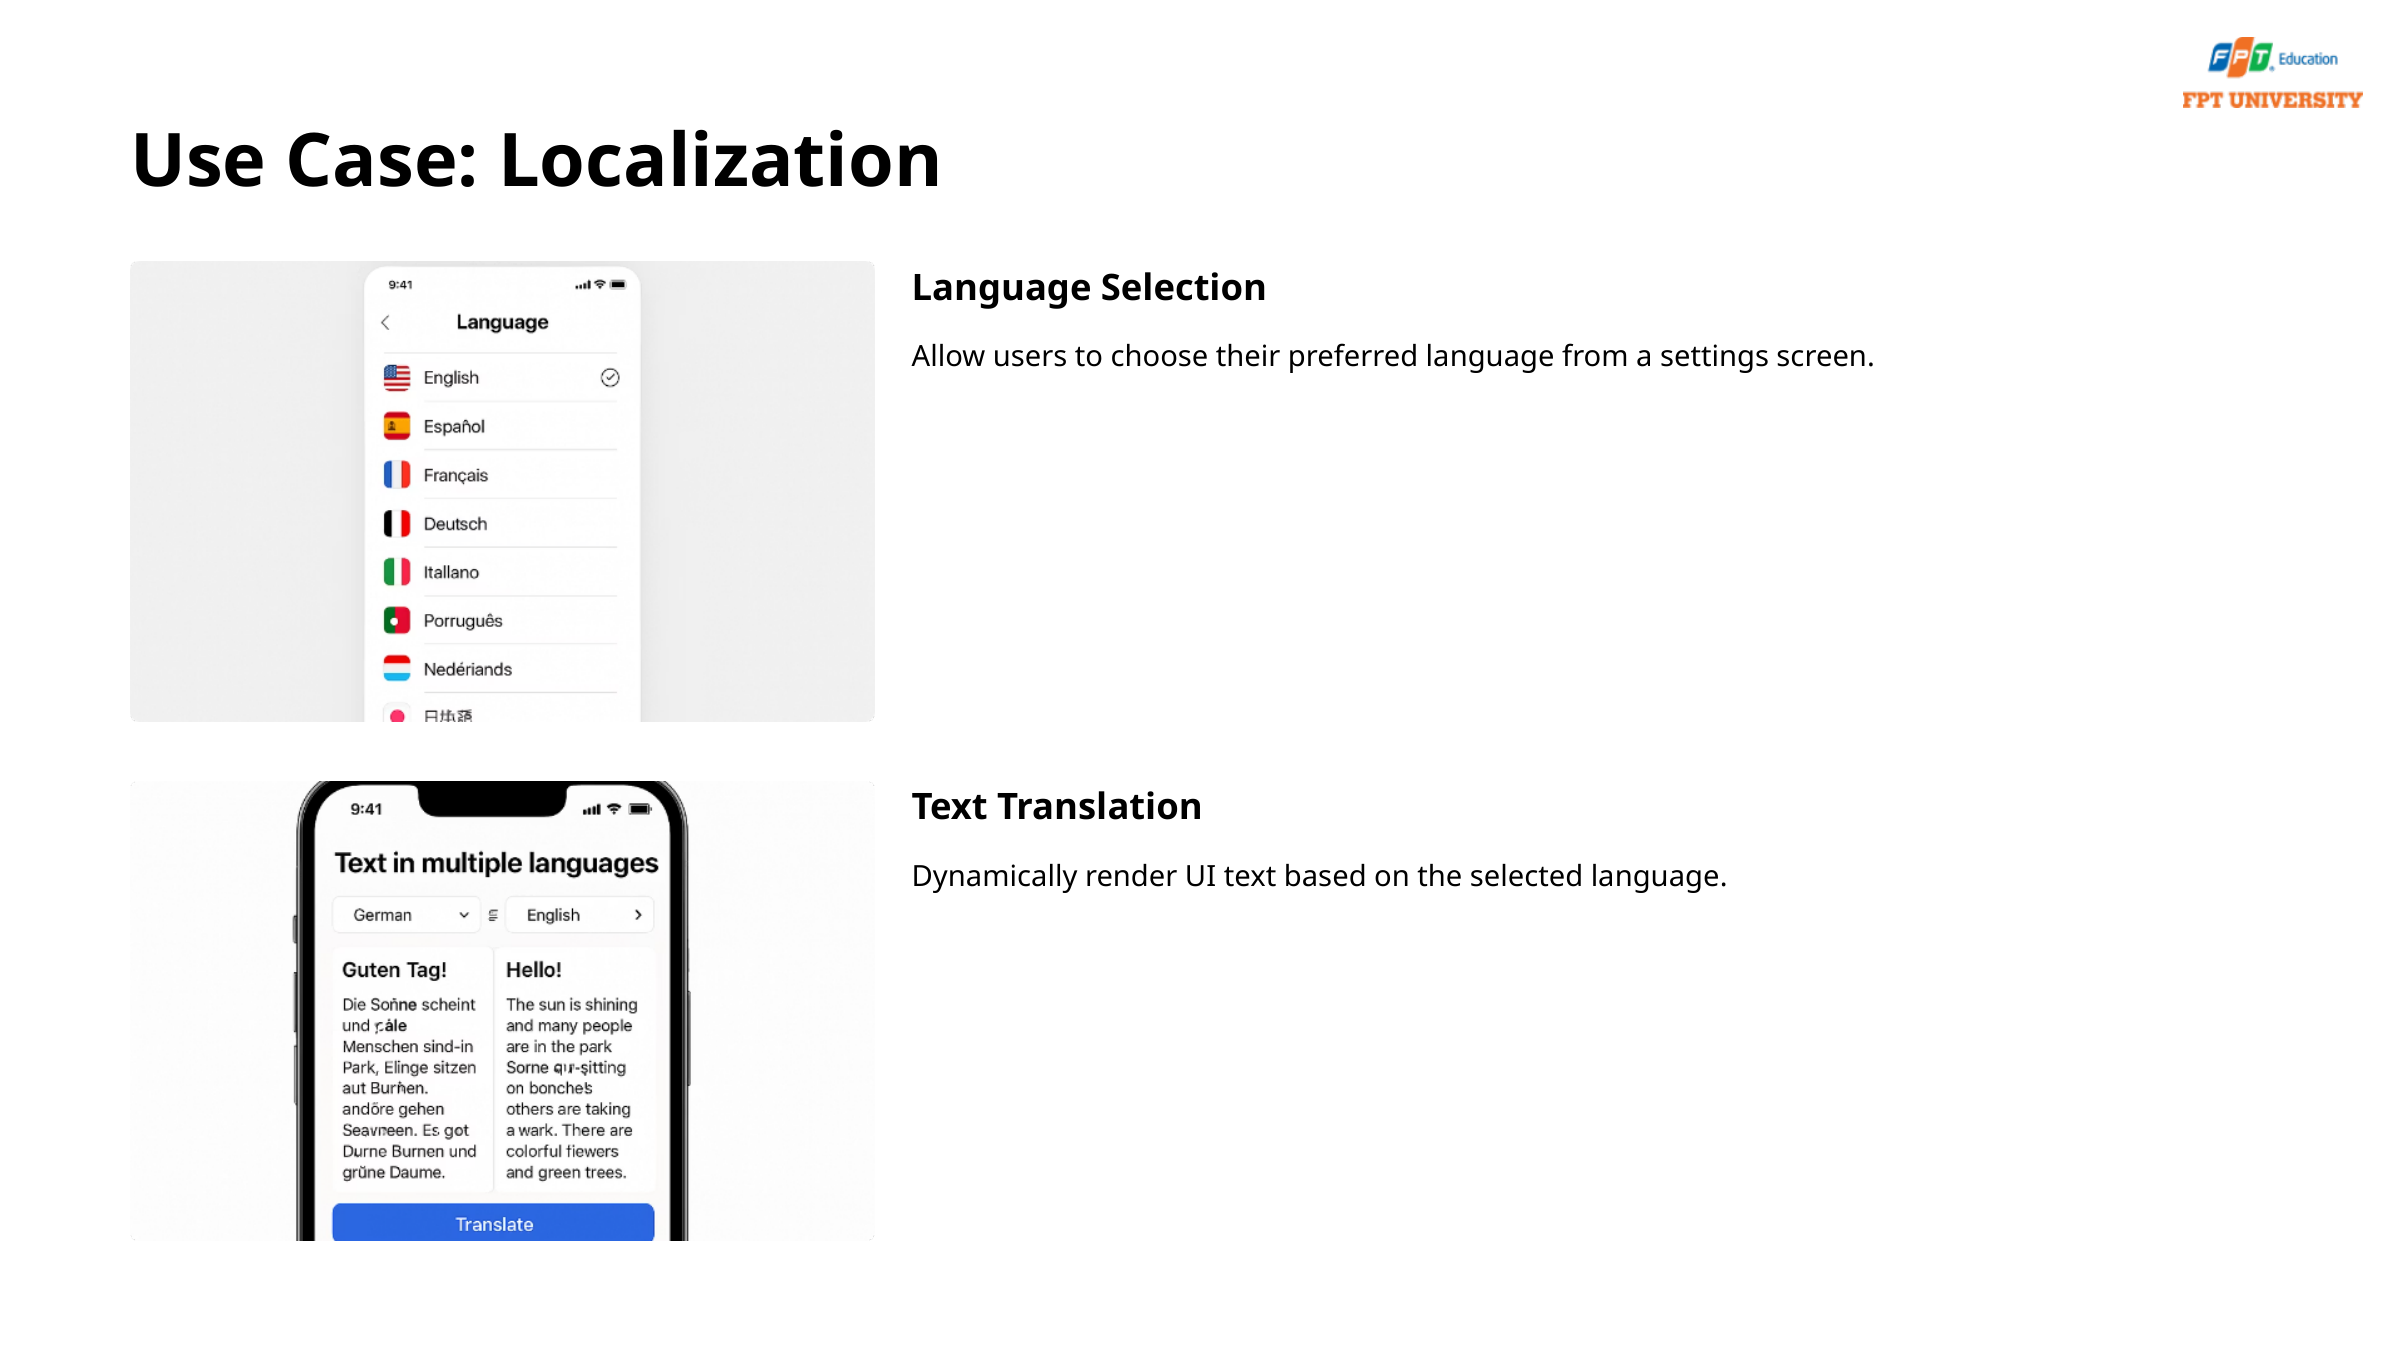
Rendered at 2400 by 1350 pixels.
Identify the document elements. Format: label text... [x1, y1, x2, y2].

picture [130, 780, 875, 1241]
picture [2182, 37, 2363, 108]
text_box Allow users to choose their preferred language from a settings screen. [911, 325, 2270, 374]
text_box Use Case: Localization [130, 109, 956, 202]
text_box Dynamically render UI text based on the selected language. [911, 845, 2270, 893]
picture [130, 261, 875, 722]
text_box Language Selection [911, 261, 1284, 308]
text_box Text Translation [911, 781, 1284, 828]
